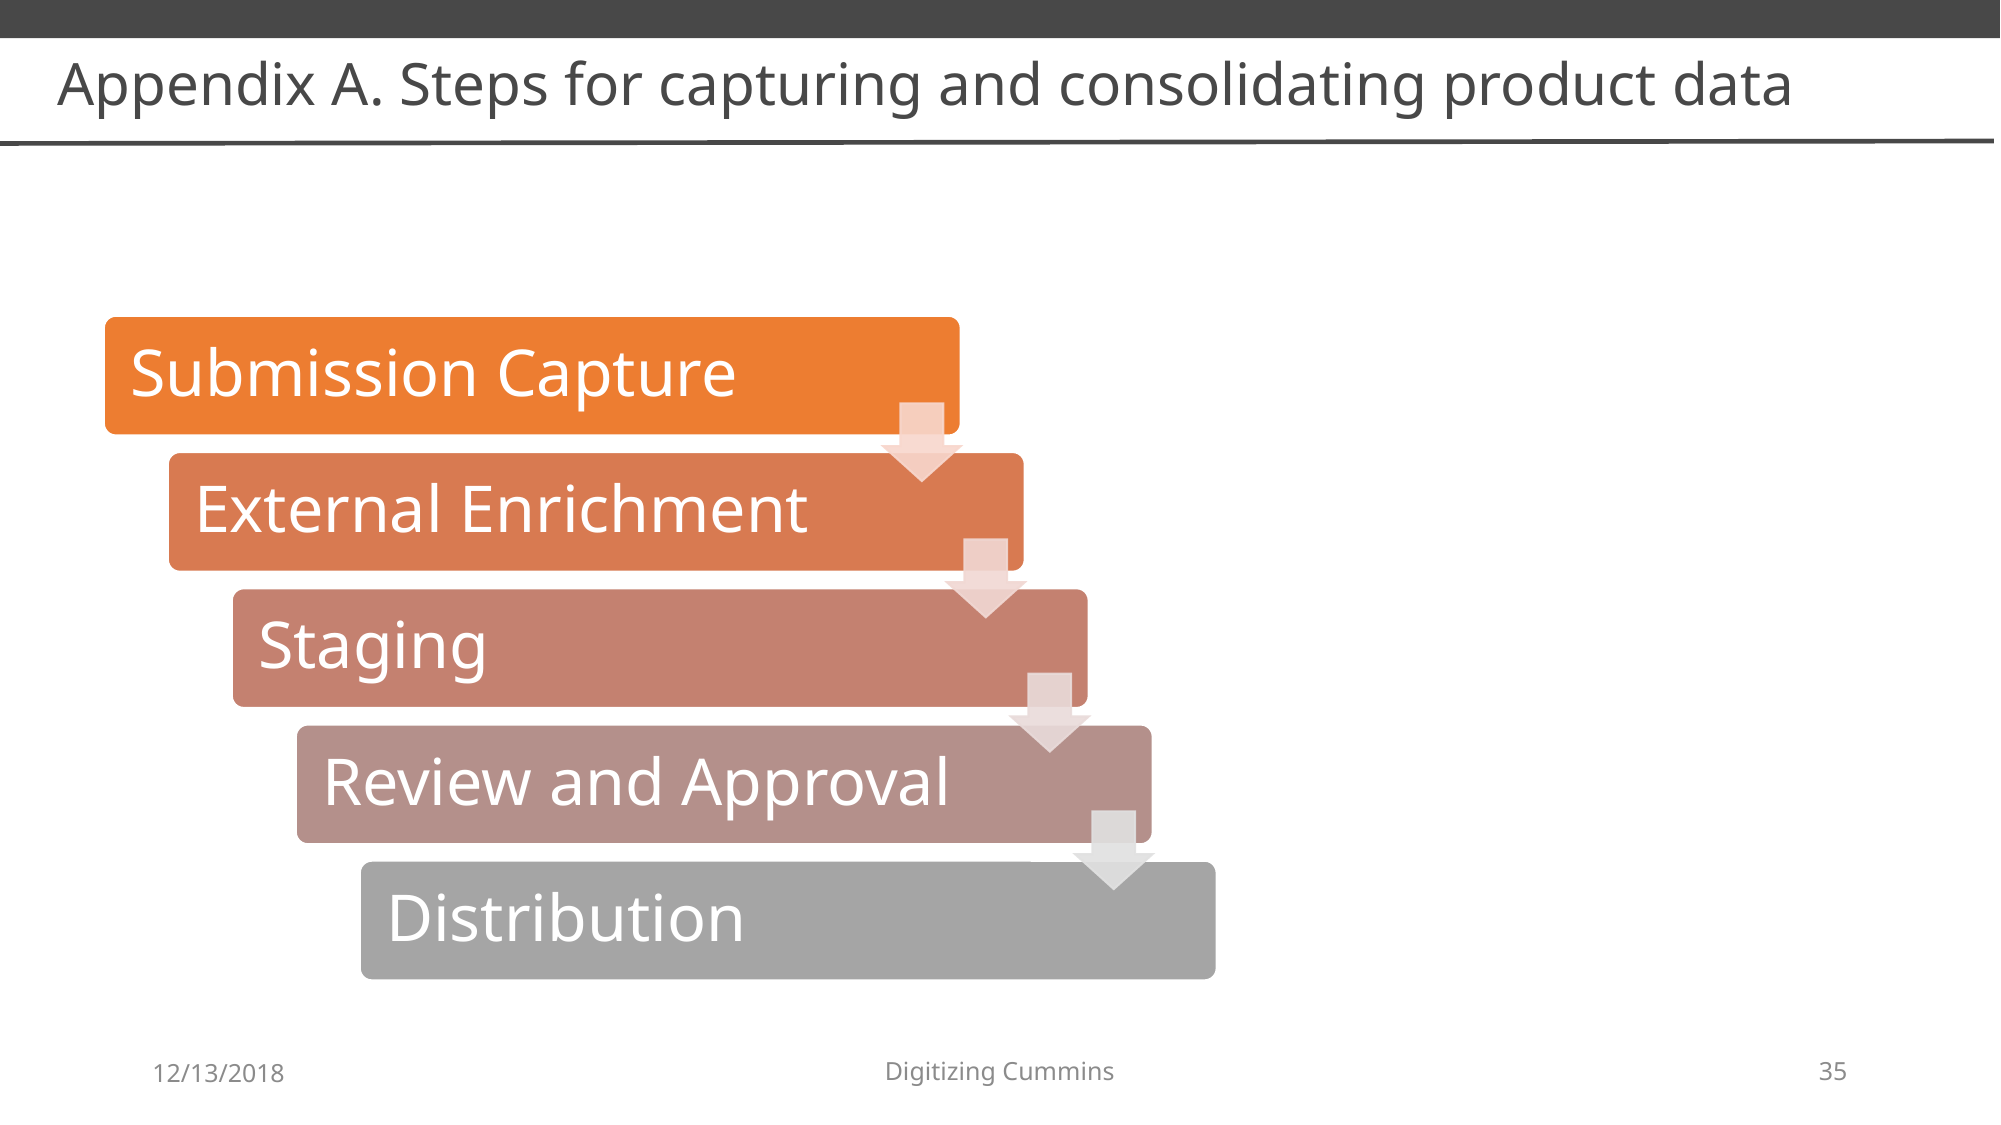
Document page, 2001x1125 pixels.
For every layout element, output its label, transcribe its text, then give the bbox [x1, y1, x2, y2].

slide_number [137, 1042, 588, 1103]
list Appendix A. Steps for capturing and consolidating product data [42, 48, 1959, 159]
slide_number 35 [1412, 1042, 1863, 1103]
footer Digitizing Cummins [662, 1042, 1338, 1103]
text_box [103, 315, 1217, 981]
